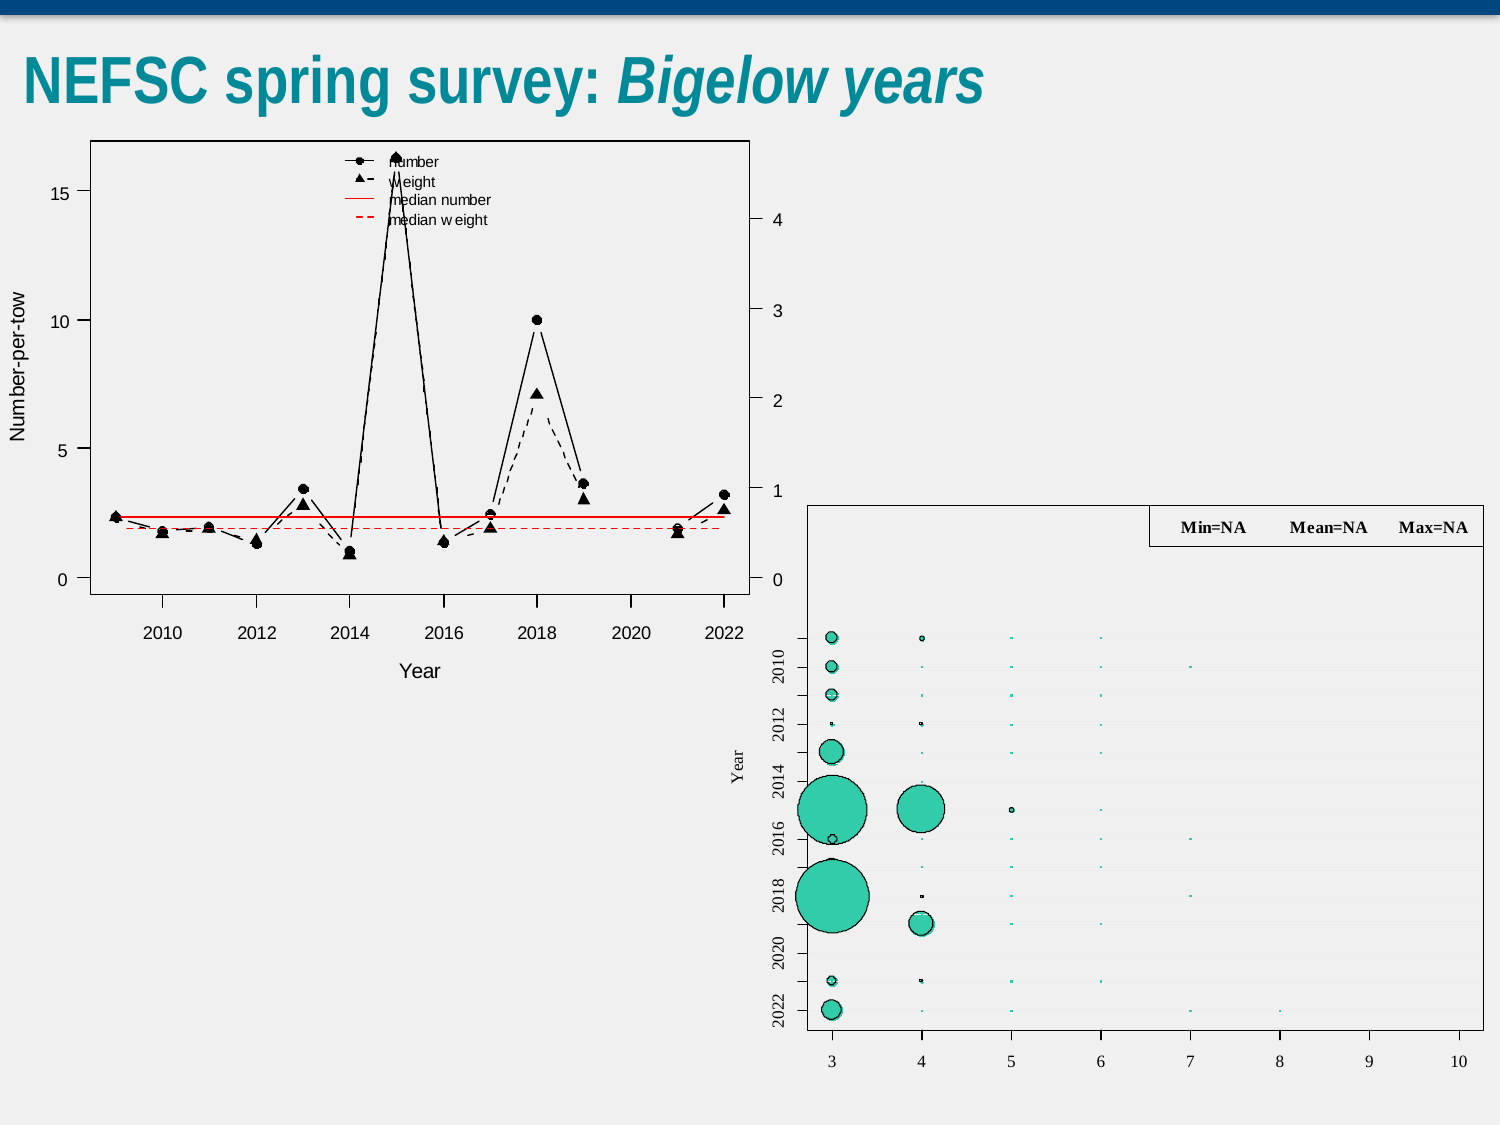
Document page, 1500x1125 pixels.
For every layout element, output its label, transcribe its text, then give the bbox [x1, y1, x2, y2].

text_box NEFSC spring survey: Bigelow years [8, 33, 1165, 211]
picture [0, 104, 1500, 1085]
